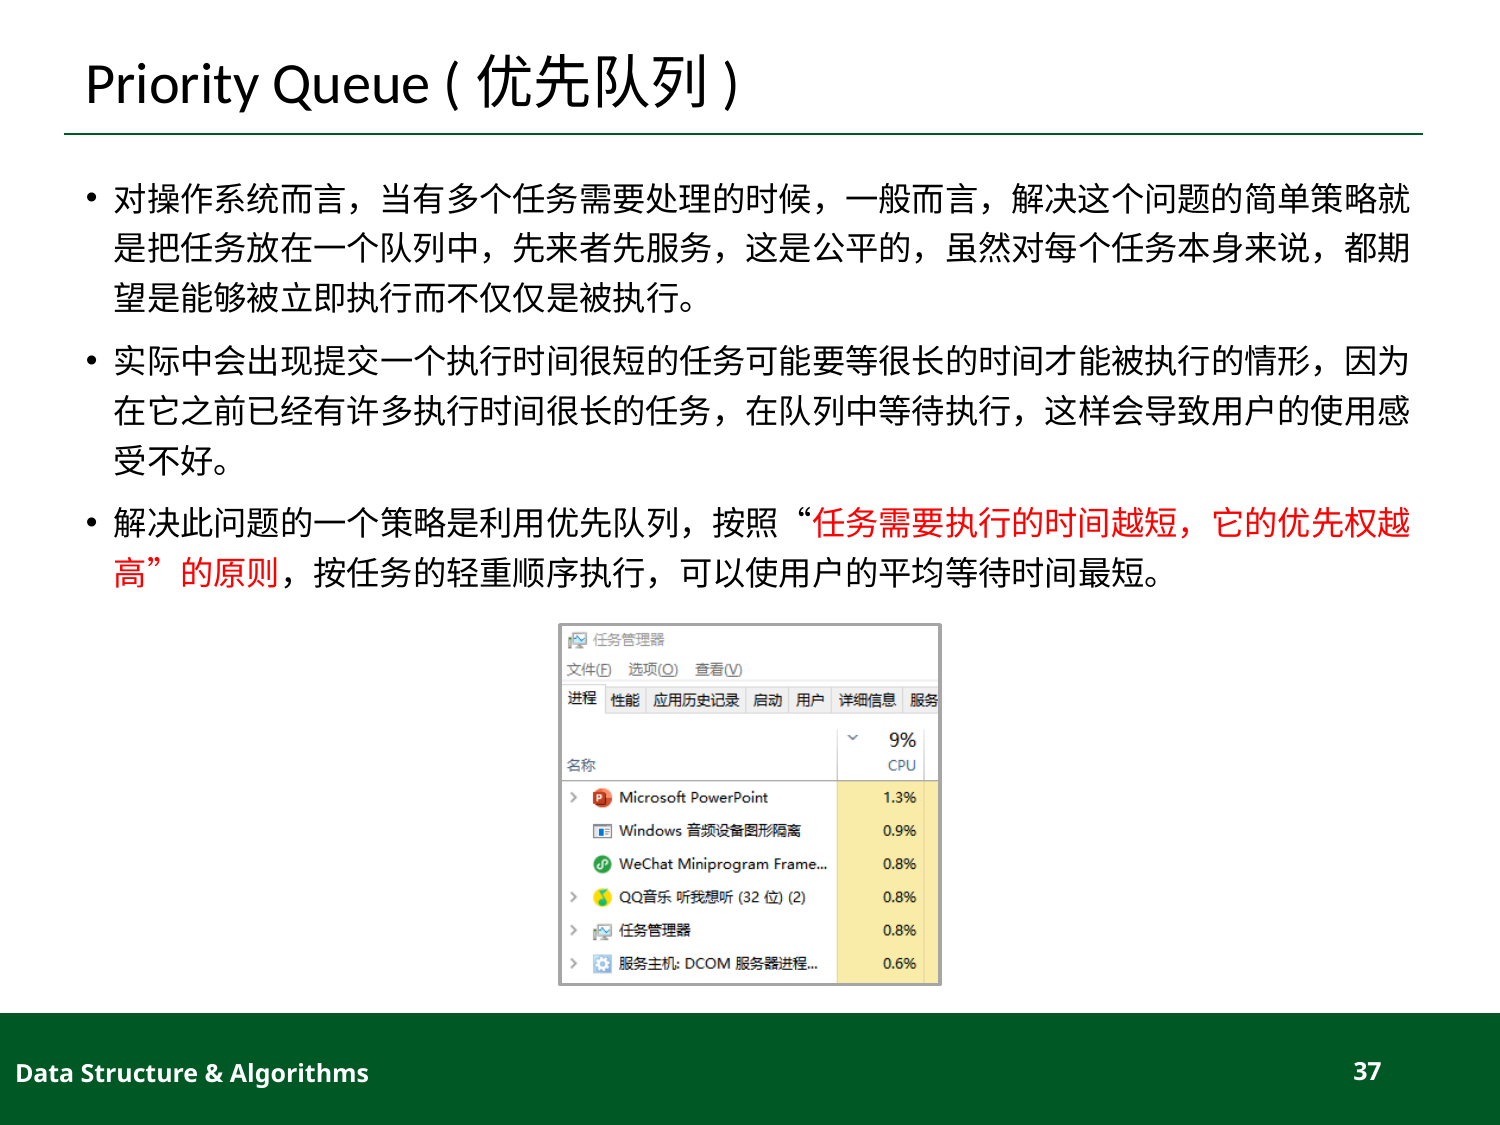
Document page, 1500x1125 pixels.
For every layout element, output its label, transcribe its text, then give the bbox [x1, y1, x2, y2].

footer Data Structure & Algorithms [0, 1042, 507, 1103]
slide_number 37 [1059, 1042, 1397, 1103]
title Priority Queue (优先队列) [70, 34, 1430, 135]
list 对操作系统而言，当有多个任务需要处理的时候，一般而言，解决这个问题的简单策略就是把任务放在一个队列中，先来者先服务，这是公平的，虽然对每个任务本身来说，都期望是能够被立即执行而不仅仅是被执行。 实际中会出现提交一个执行时间很短的任务可能要等很长的时间才能被执行的情形，因为在它之前已经有许多执行时间很长的任务，在队列中等待执行，这样会导致用户的使用感受不好。 解决此问题的一个策略是利用优先队列，按照“任务需要执行的时间越短，它的优先权越高”的原则，按任务的轻重顺序执行，可以使用户的平均等待时间最短。 [70, 160, 1430, 991]
picture [561, 626, 939, 983]
